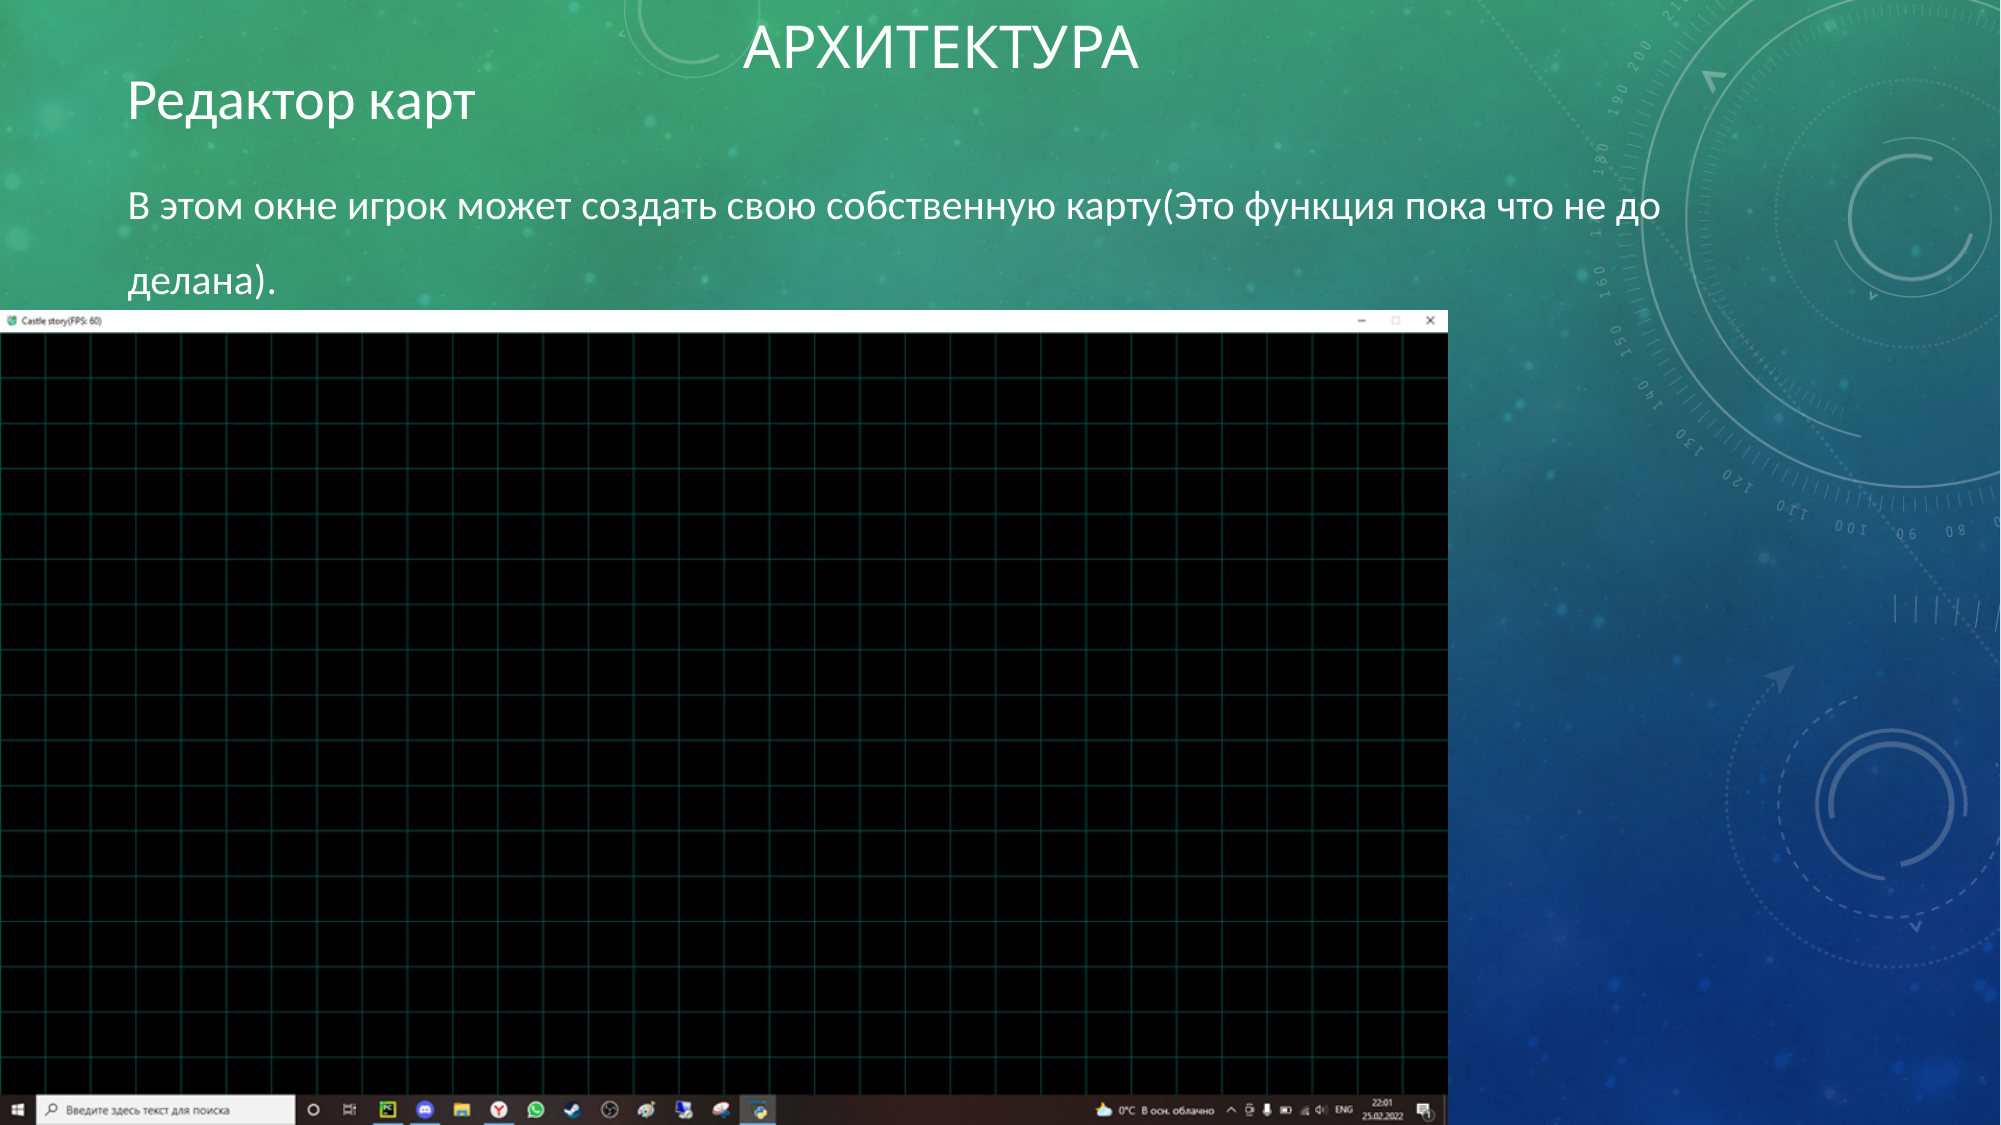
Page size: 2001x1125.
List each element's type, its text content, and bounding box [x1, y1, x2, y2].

title архитектура [729, 0, 1158, 53]
picture [0, 0, 2001, 1125]
list Редактор карт В этом окне игрок может создать свою собственную карту(Это функция пока что не до делана). [112, 53, 1775, 311]
